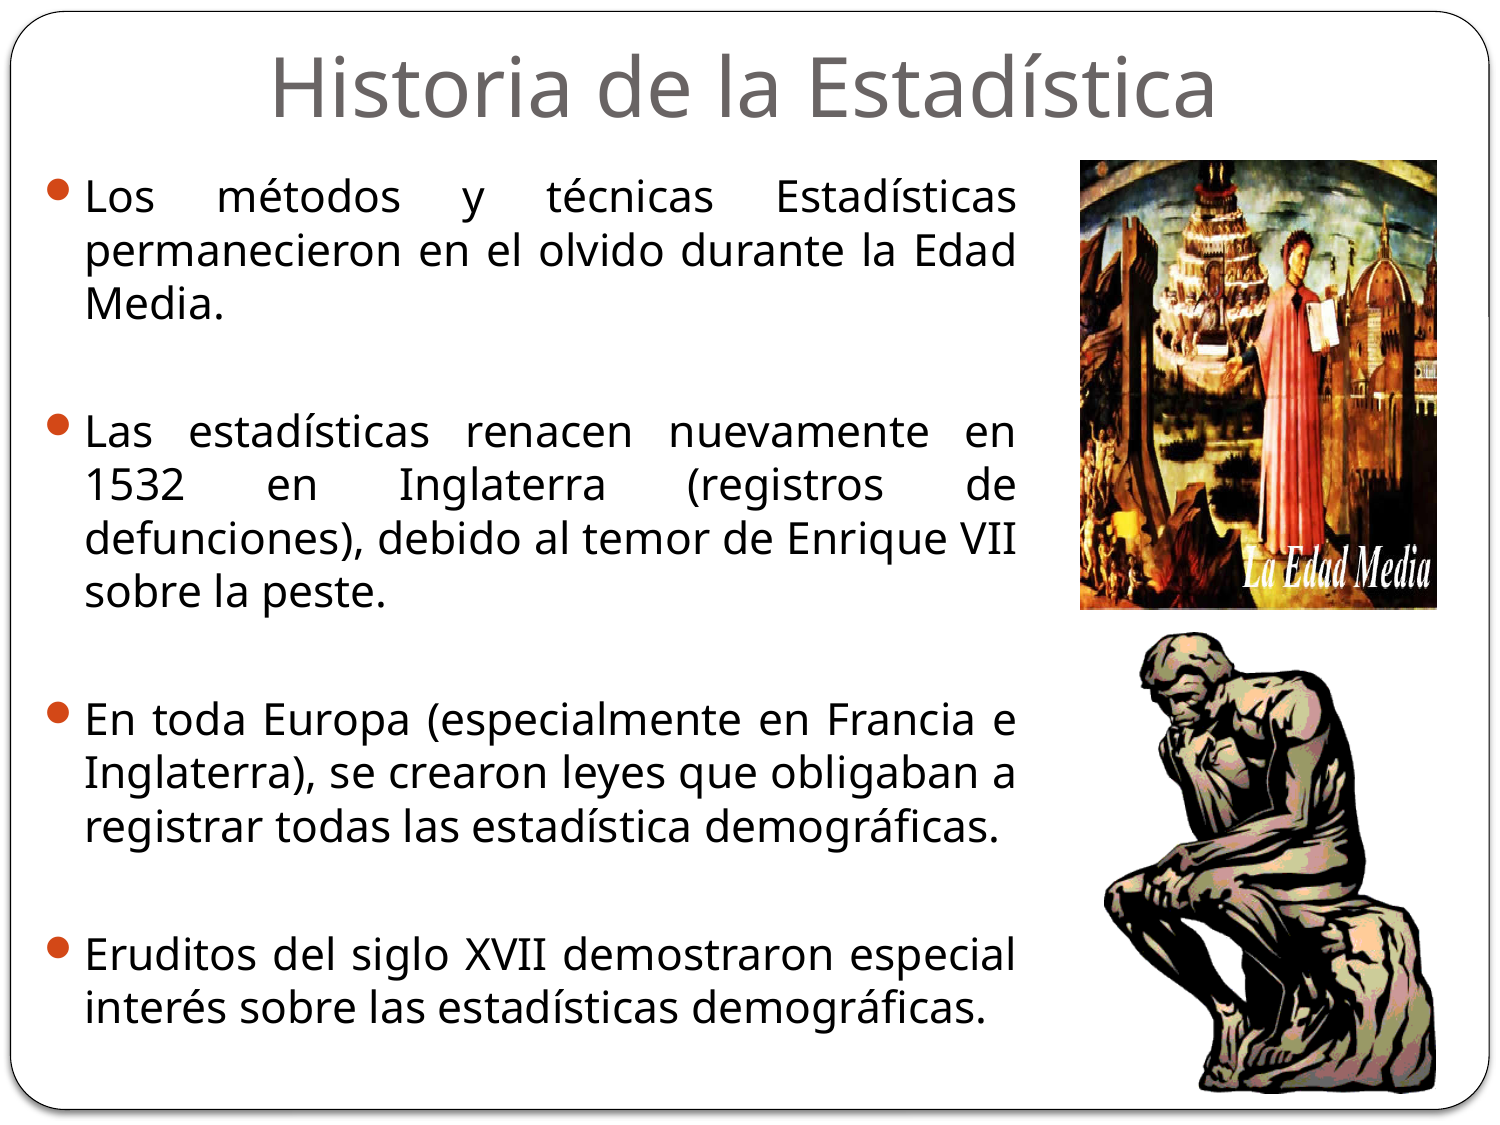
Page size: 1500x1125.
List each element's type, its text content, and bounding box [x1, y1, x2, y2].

title Historia de la Estadística [53, 0, 1436, 149]
picture [1080, 160, 1437, 610]
picture [1104, 632, 1436, 1095]
list Los métodos y técnicas Estadísticas permanecieron en el olvido durante la Edad Media. Las estadísticas renacen nuevamente en 1532 en Inglaterra (registros de defunciones), debido al temor de Enrique VII sobre la peste. En toda Europa (especialmente en Francia e Inglaterra), se crearon leyes que obligaban a registrar todas las estadística demográficas. Eruditos del siglo XVII demostraron especial interés sobre las estadísticas demográficas. [29, 160, 1034, 1125]
